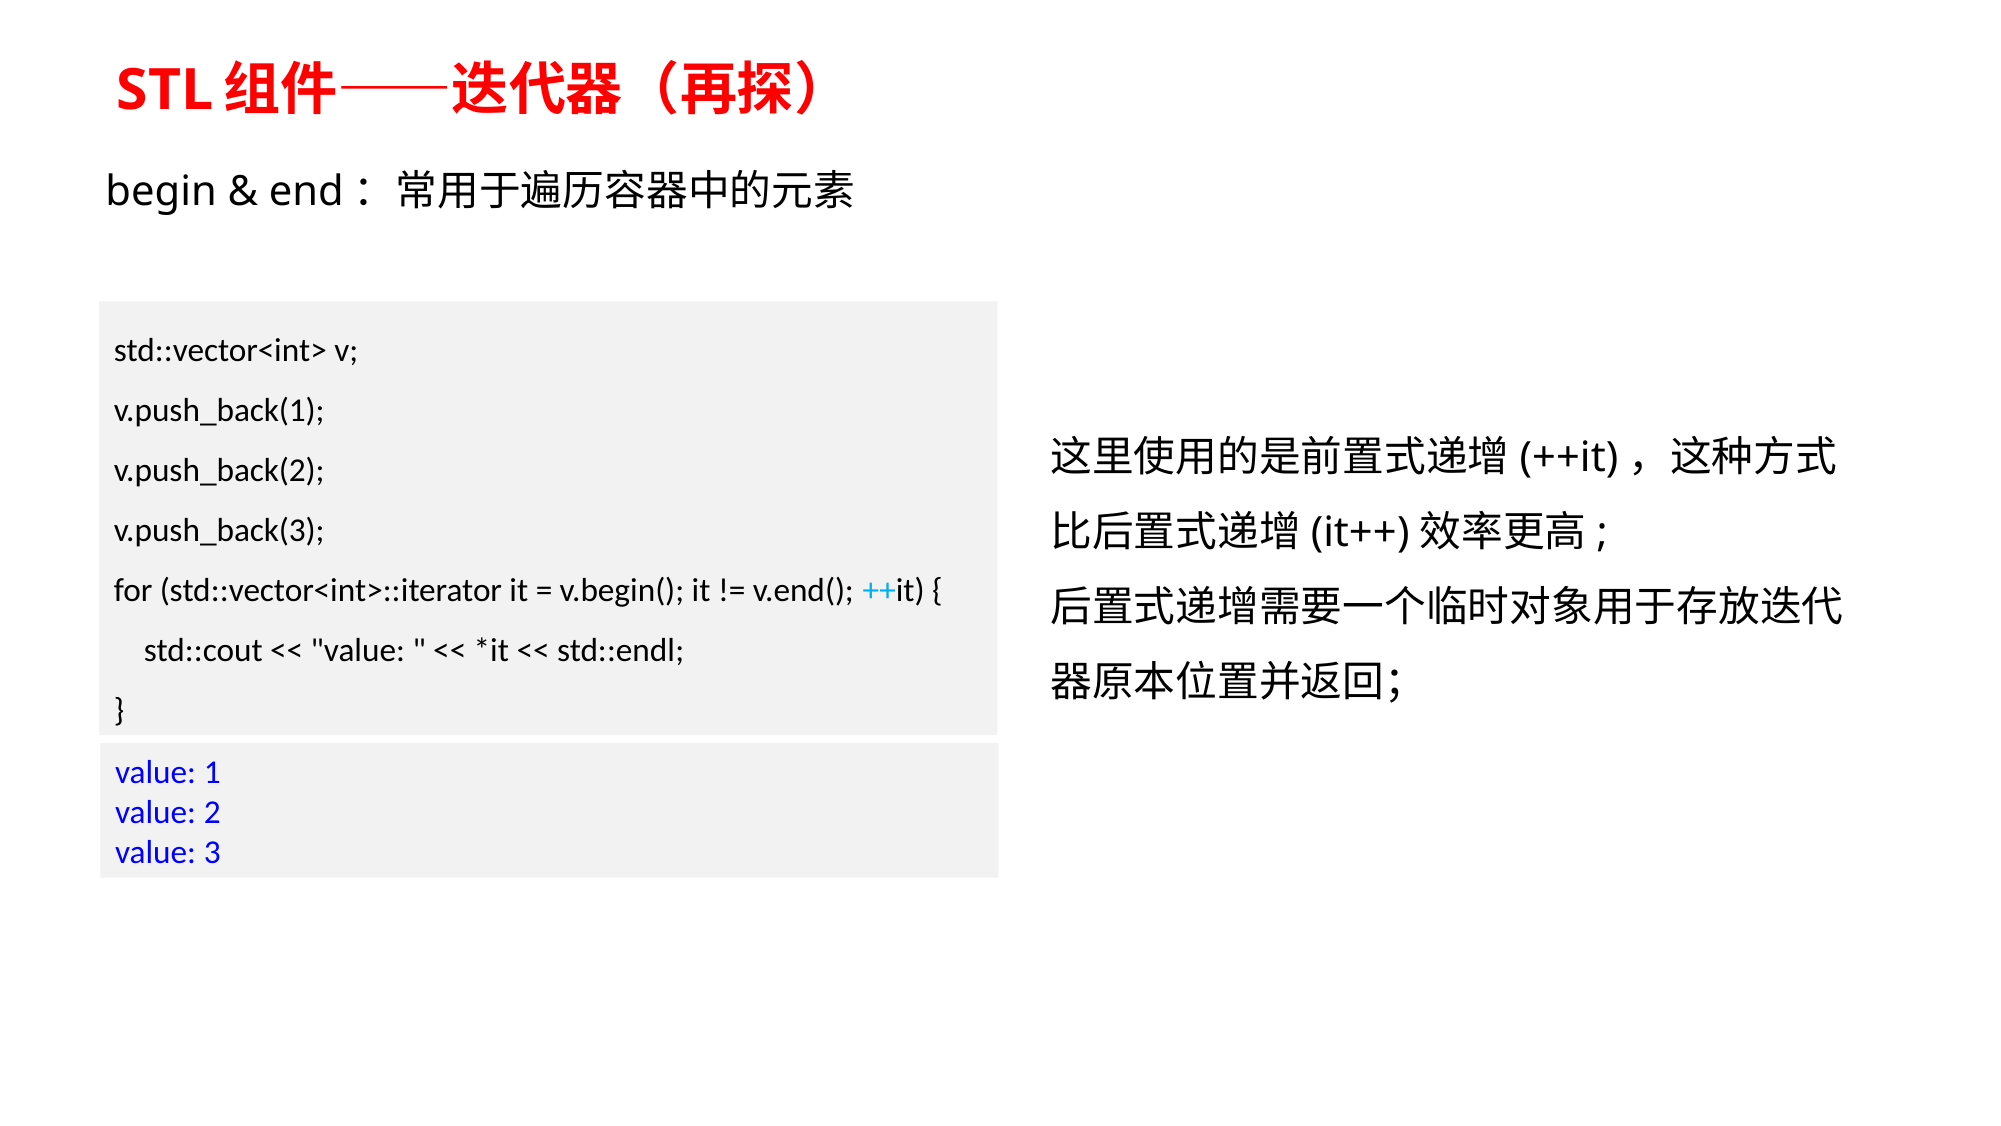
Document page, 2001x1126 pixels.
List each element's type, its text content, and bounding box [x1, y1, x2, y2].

title STL组件——迭代器（再探） [96, 42, 1916, 132]
text_box begin & end：常用于遍历容器中的元素 [90, 131, 1142, 221]
text_box std::vector<int> v; v.push_back(1); v.push_back(2); v.push_back(3); for (std::vector<int>::iterator it = v.begin(); it != v.end(); ++it) { std::cout << "value: " << *it << std::endl; } [99, 301, 998, 736]
text_box 这里使用的是前置式递增(++it)，这种方式比后置式递增(it++)效率更高; 后置式递增需要一个临时对象用于存放迭代器原本位置并返回； [1035, 397, 1869, 712]
text_box value: 1 value: 2 value: 3 [100, 743, 999, 878]
